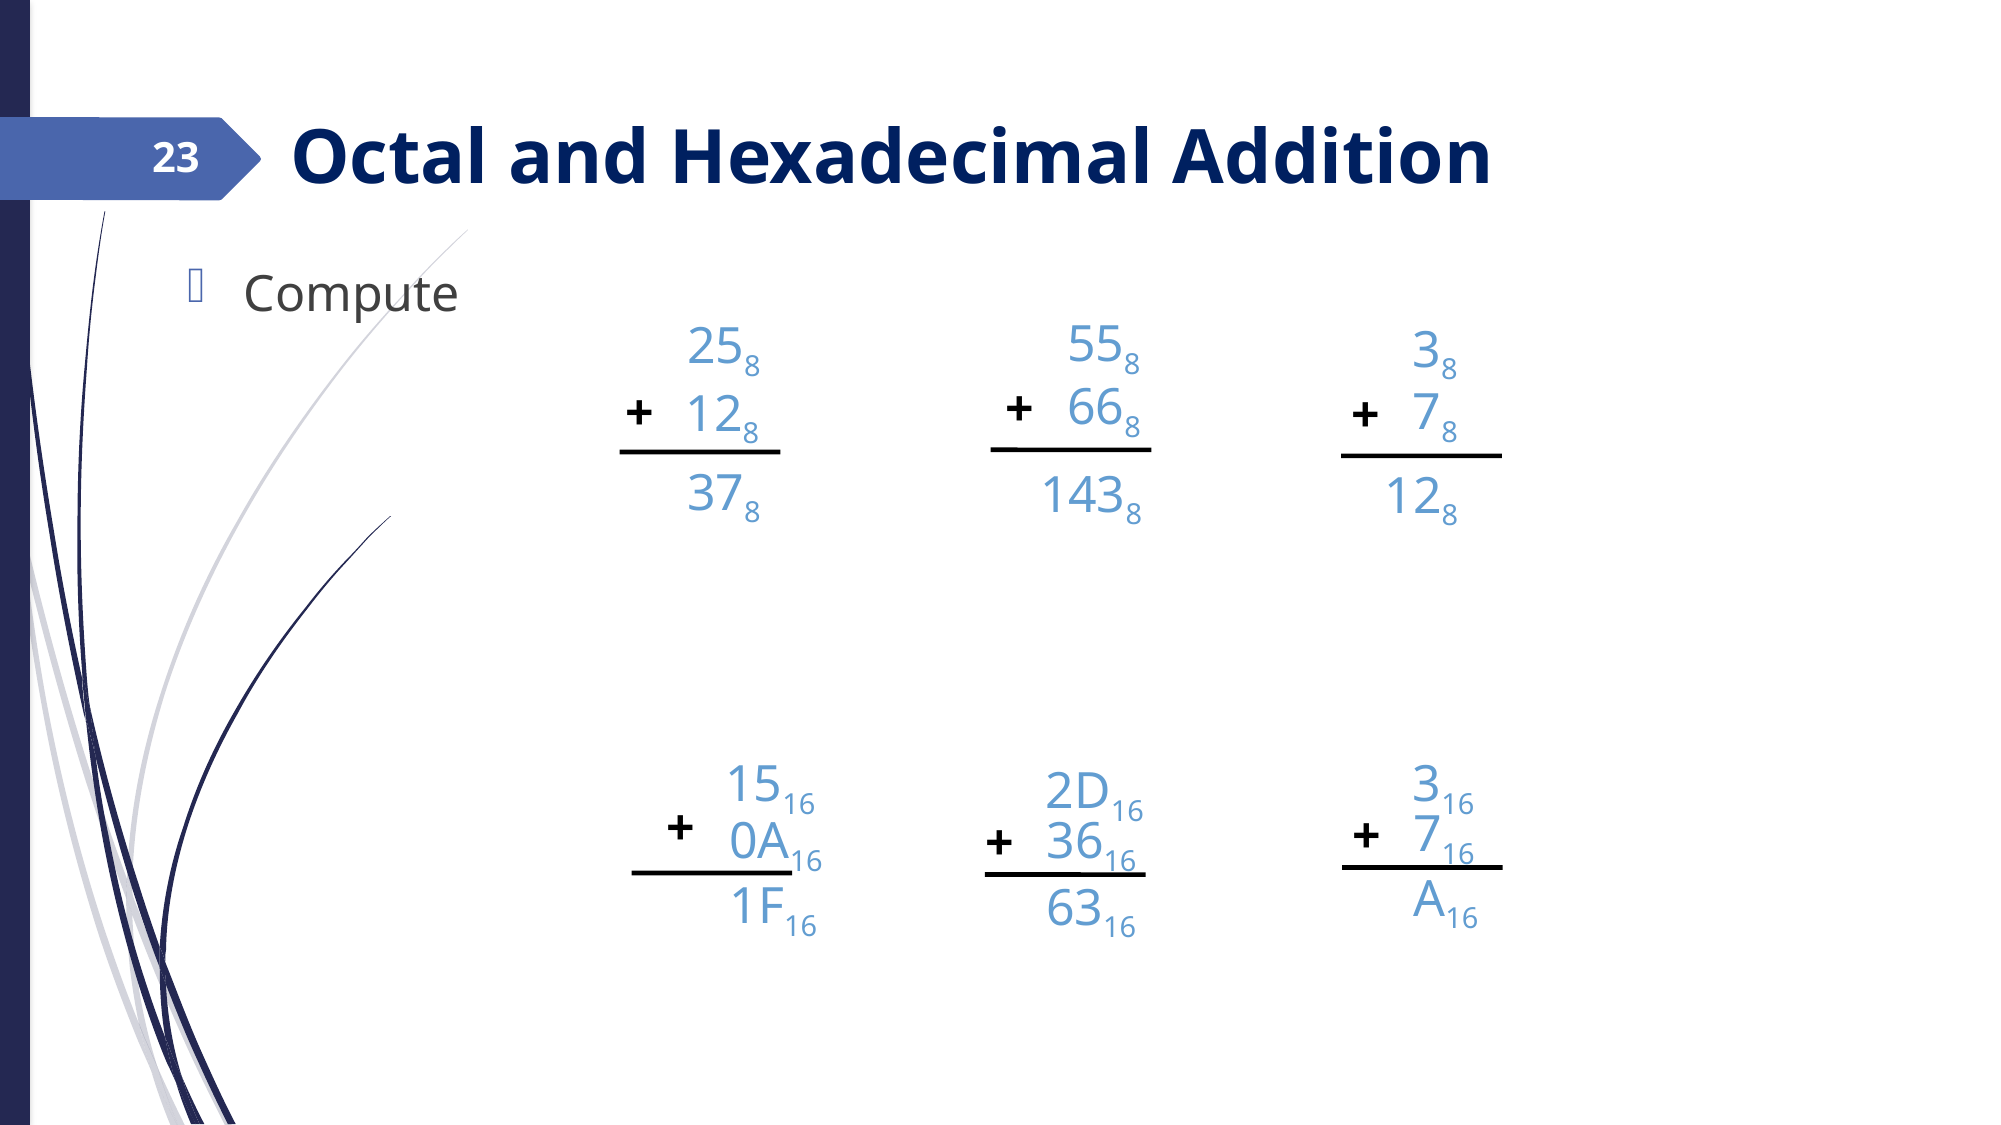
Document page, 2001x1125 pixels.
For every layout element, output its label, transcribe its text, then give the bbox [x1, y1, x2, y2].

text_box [1335, 309, 1503, 456]
list Compute [172, 253, 1727, 330]
text_box 258 [672, 330, 776, 390]
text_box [970, 750, 1161, 880]
text_box 128 [1369, 463, 1474, 539]
text_box 6316 [1031, 886, 1151, 952]
text_box 128 [671, 374, 775, 458]
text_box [631, 744, 841, 878]
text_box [1336, 743, 1503, 872]
text_box A16 [1398, 879, 1494, 942]
text_box + [610, 372, 669, 448]
text_box 1F16 [714, 886, 833, 950]
text_box Octal and Hexadecimal Addition [275, 100, 1510, 206]
text_box 378 [672, 453, 776, 536]
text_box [990, 303, 1158, 450]
text_box 1438 [1025, 456, 1158, 538]
slide_number 23 [87, 129, 216, 190]
